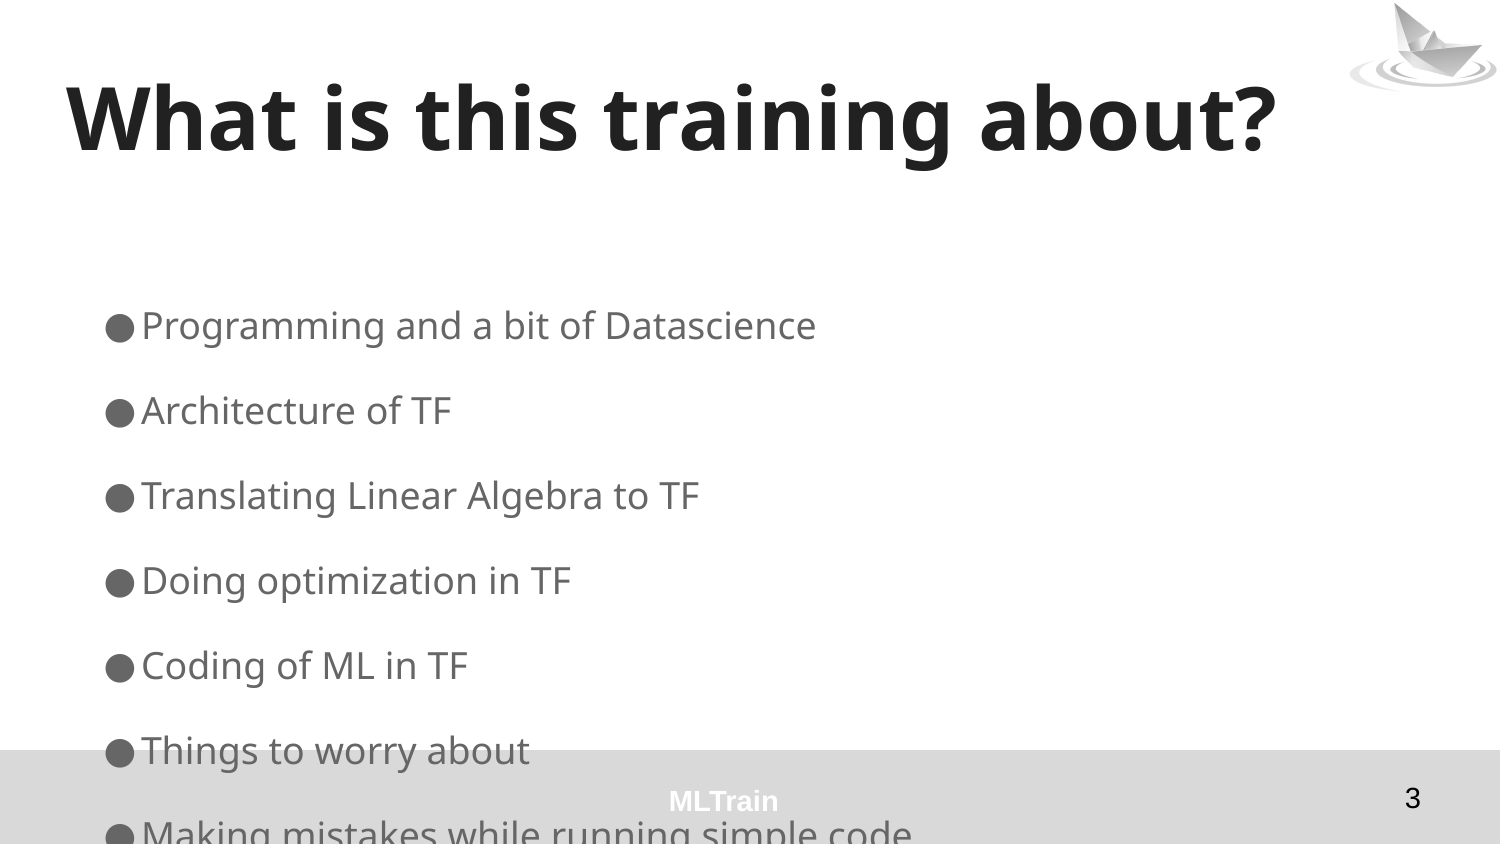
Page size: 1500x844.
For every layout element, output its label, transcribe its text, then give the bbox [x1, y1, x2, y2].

picture [1346, 0, 1500, 95]
list Programming and a bit of Datascience Architecture of TF Translating Linear Algebra to TF Doing optimization in TF Coding of ML in TF Things to worry about Making mistakes while running simple code [51, 201, 1449, 743]
title What is this training about? [51, 48, 1449, 180]
slide_number ‹#› [1389, 764, 1480, 830]
